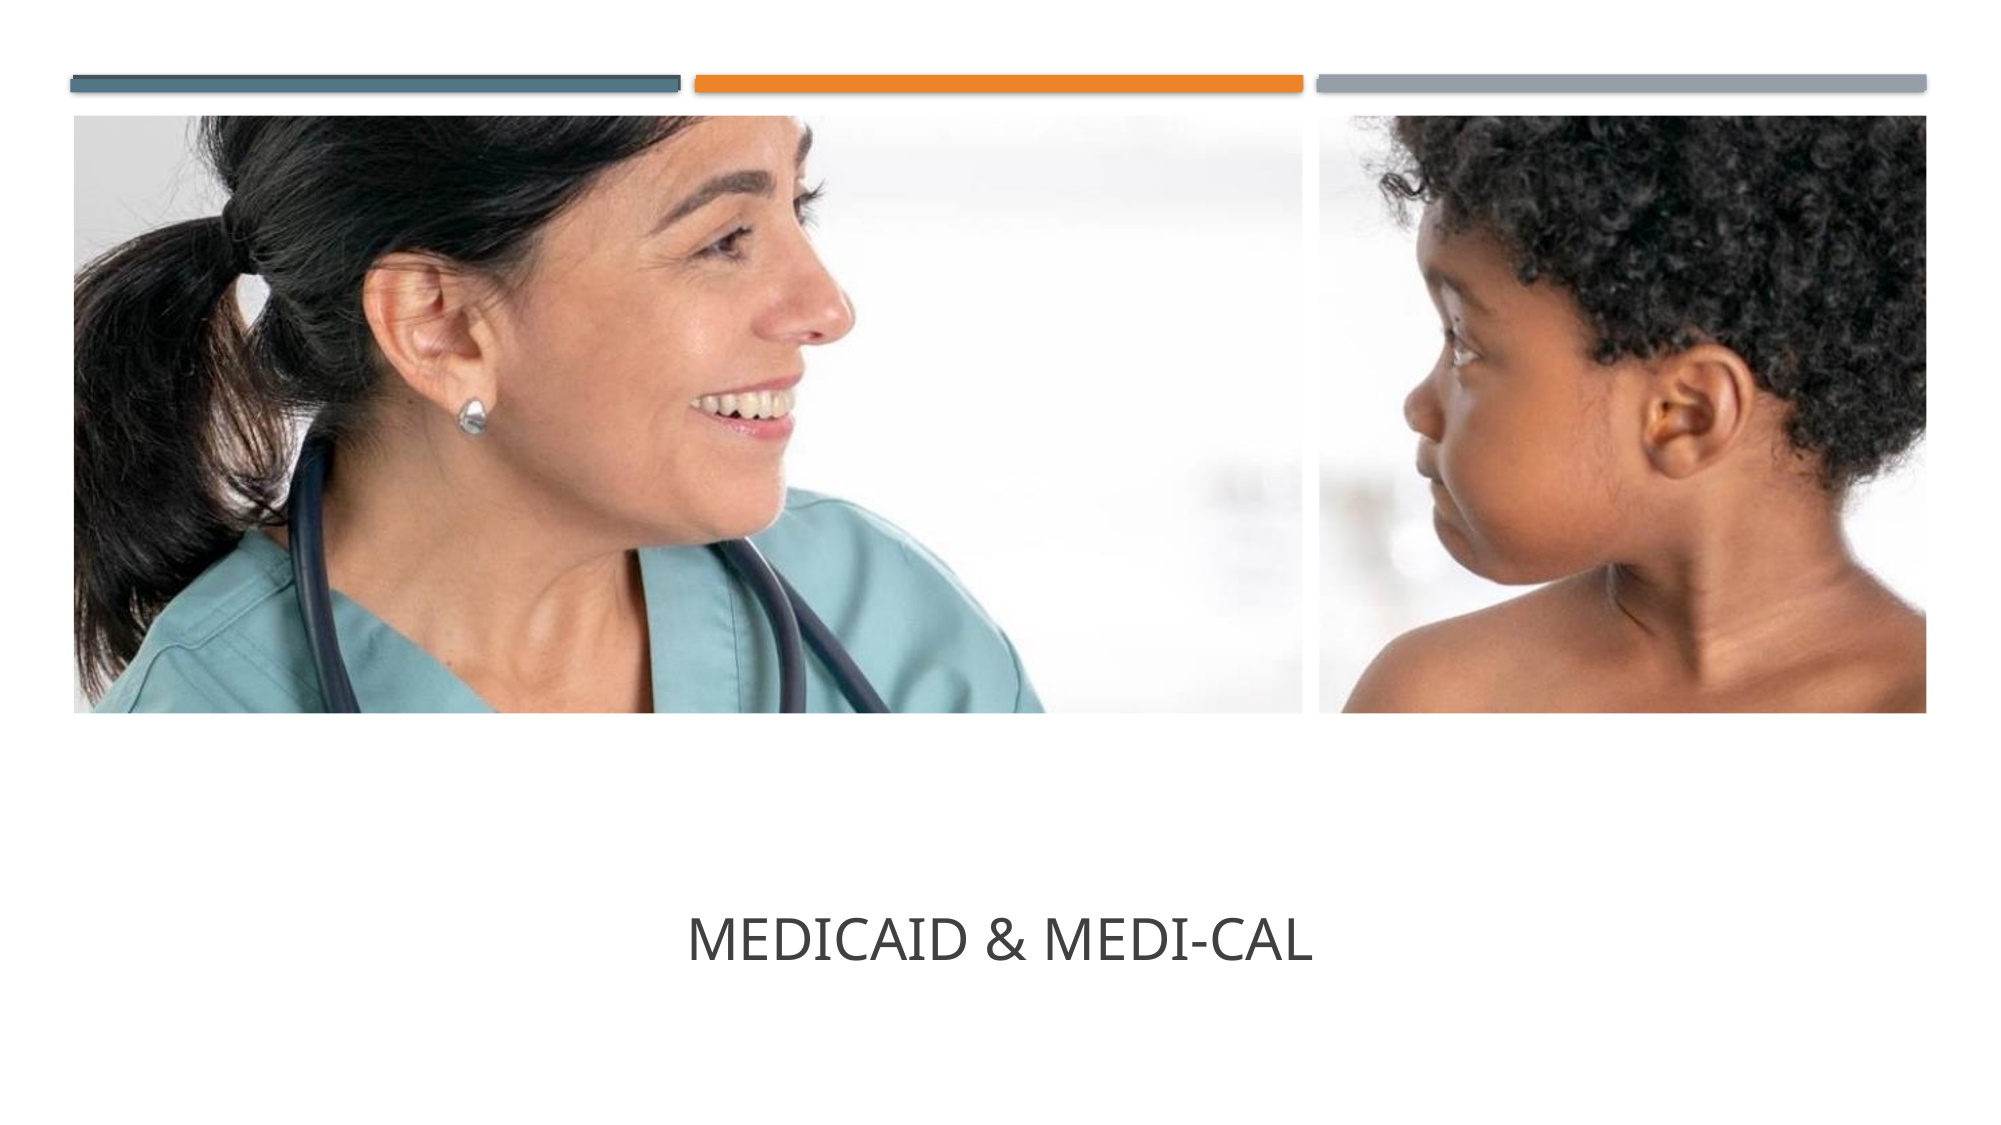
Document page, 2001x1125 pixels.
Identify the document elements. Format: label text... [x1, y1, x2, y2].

title Medicaid & Medi-Cal [73, 725, 1927, 980]
picture [73, 115, 1927, 714]
